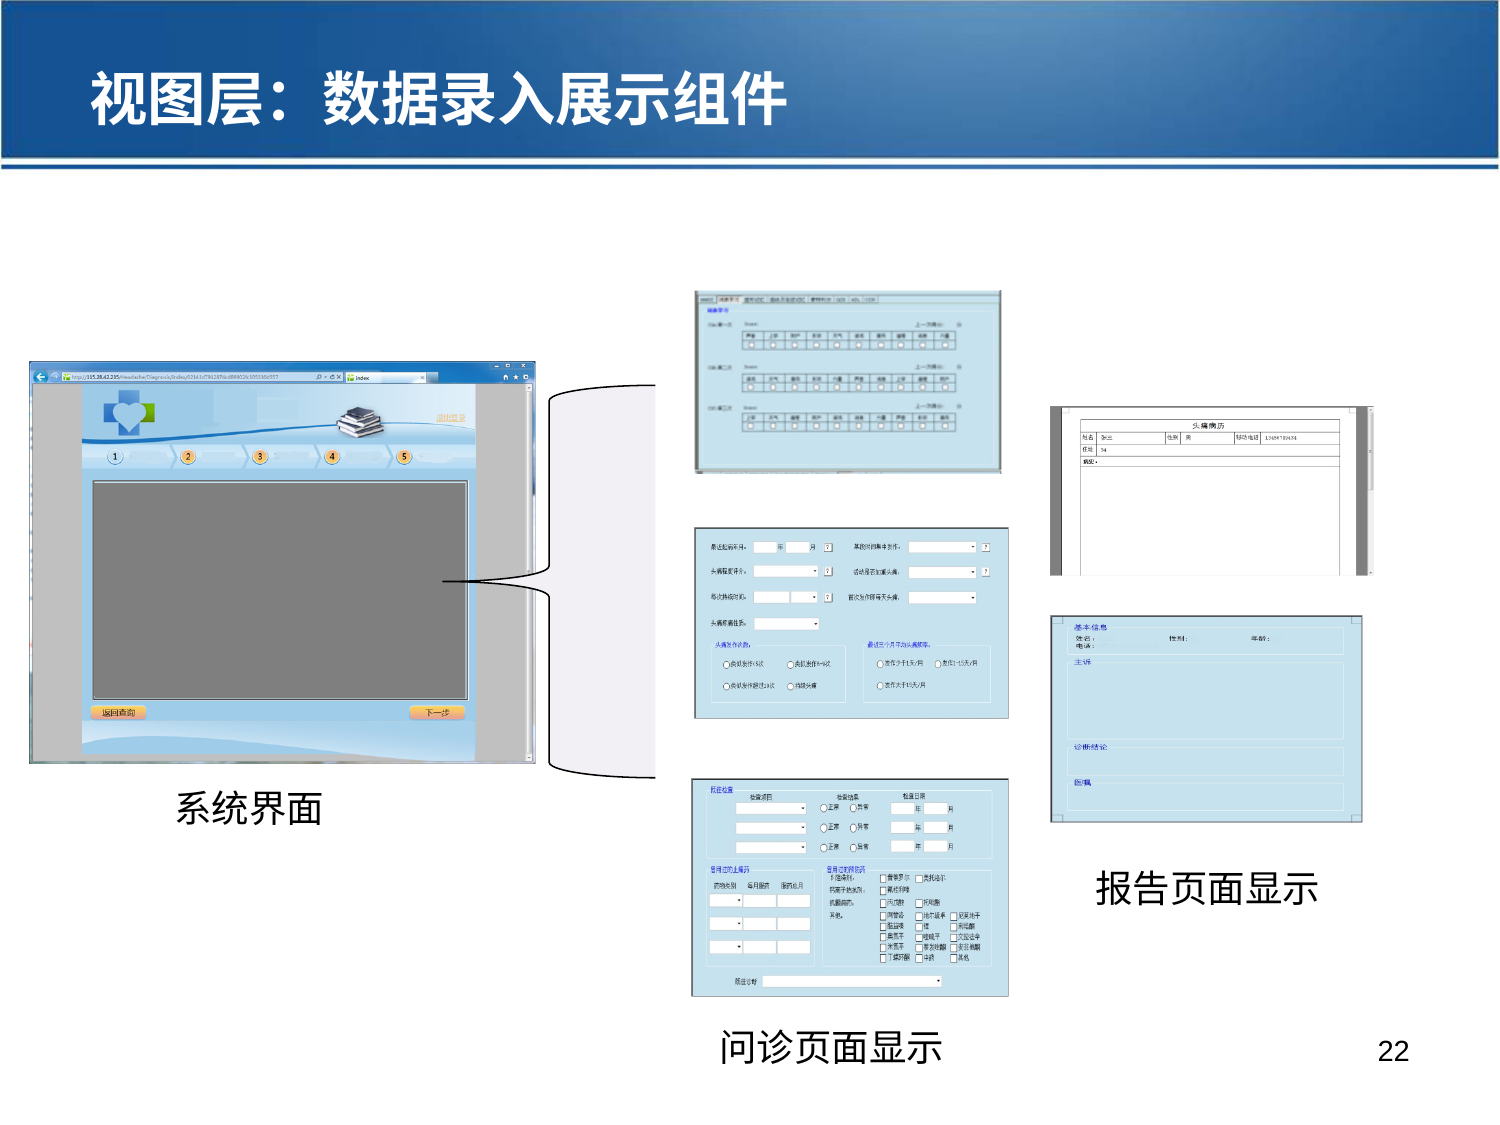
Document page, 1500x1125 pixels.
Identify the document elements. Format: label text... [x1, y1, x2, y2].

text_box 问诊页面显示 [704, 1016, 1009, 1077]
text_box [540, 385, 656, 778]
text_box 视图层：数据录入展示组件 [74, 54, 1425, 151]
text_box 系统界面 [159, 778, 420, 838]
slide_number 22 [1074, 1024, 1426, 1103]
picture [0, 0, 1500, 1125]
text_box 报告页面显示 [1080, 857, 1374, 918]
